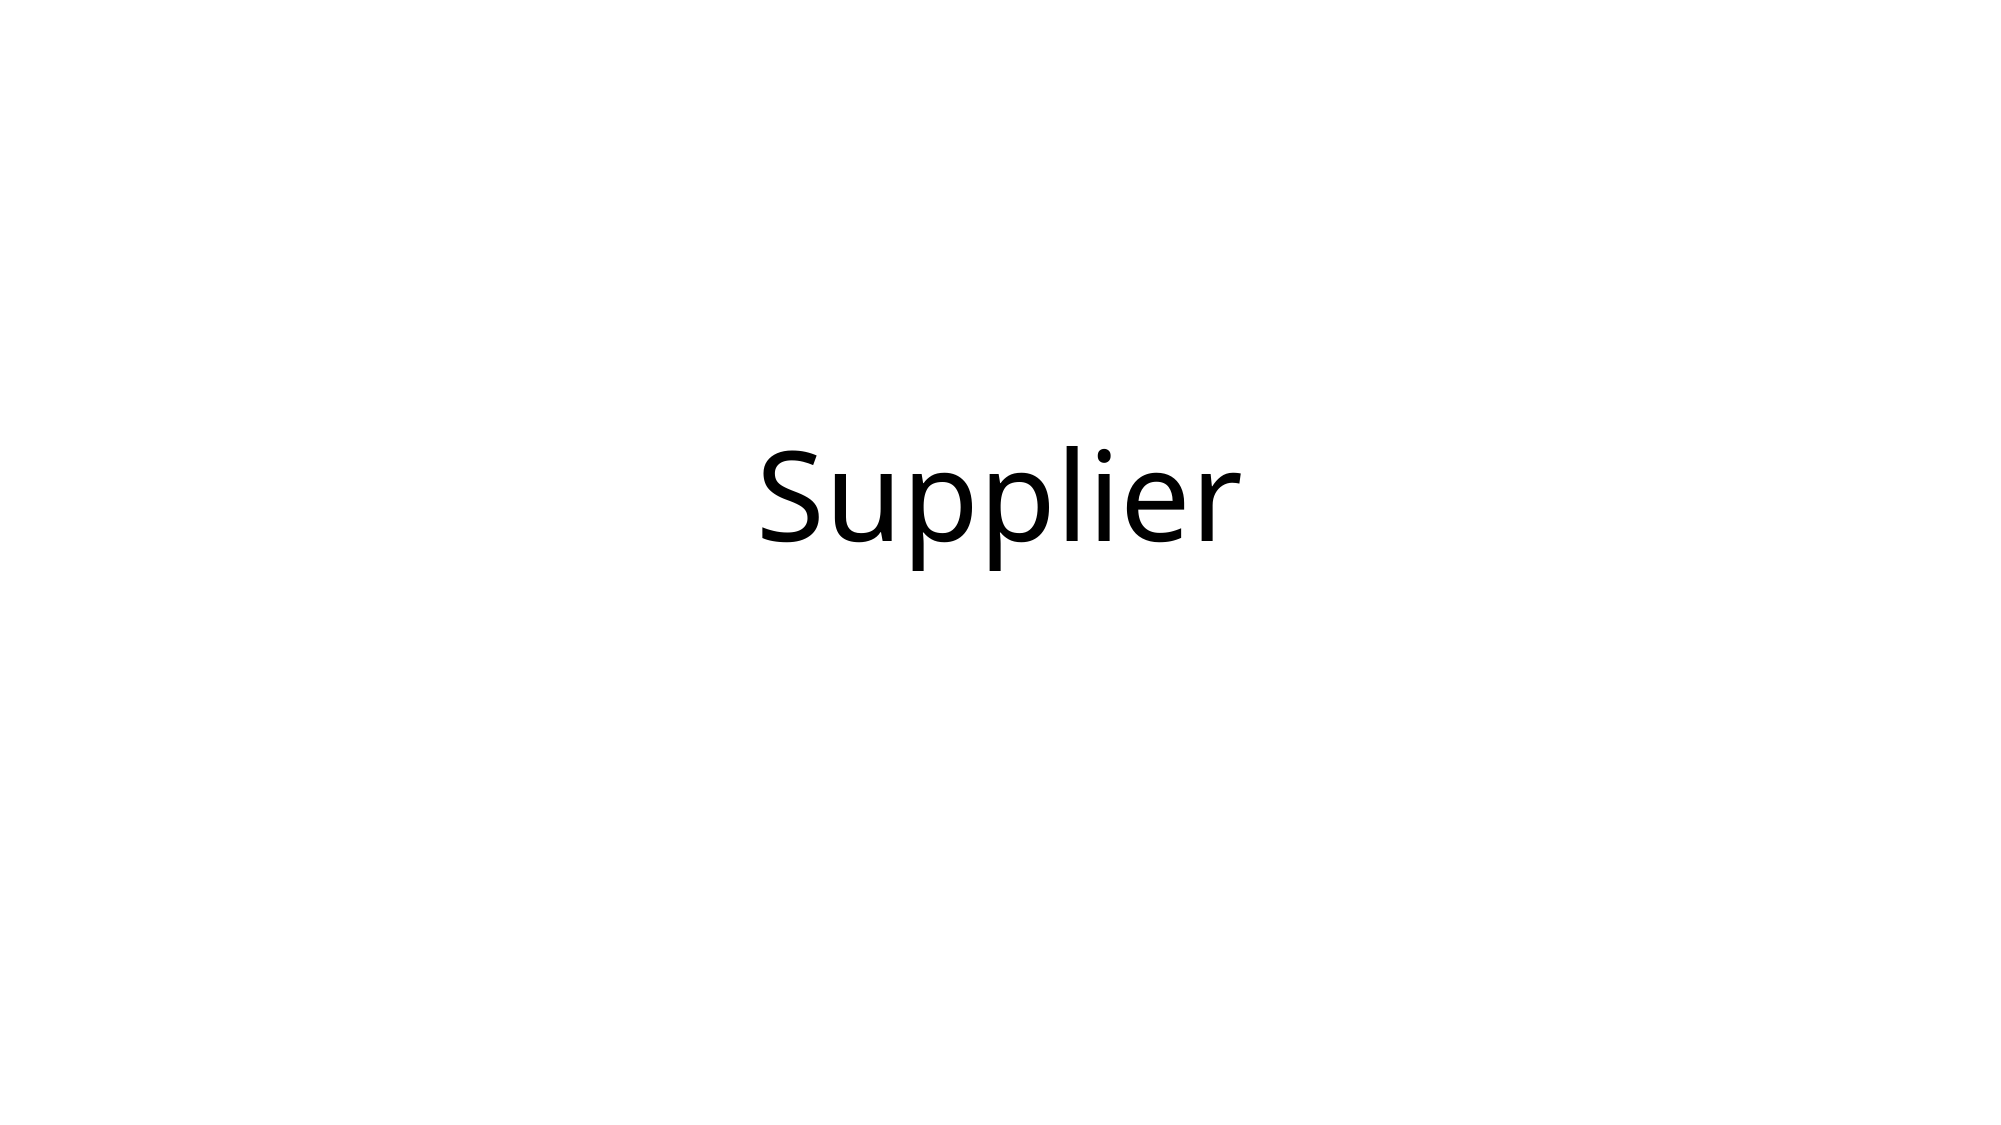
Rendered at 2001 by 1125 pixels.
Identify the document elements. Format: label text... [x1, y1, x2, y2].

title Supplier [249, 184, 1750, 576]
